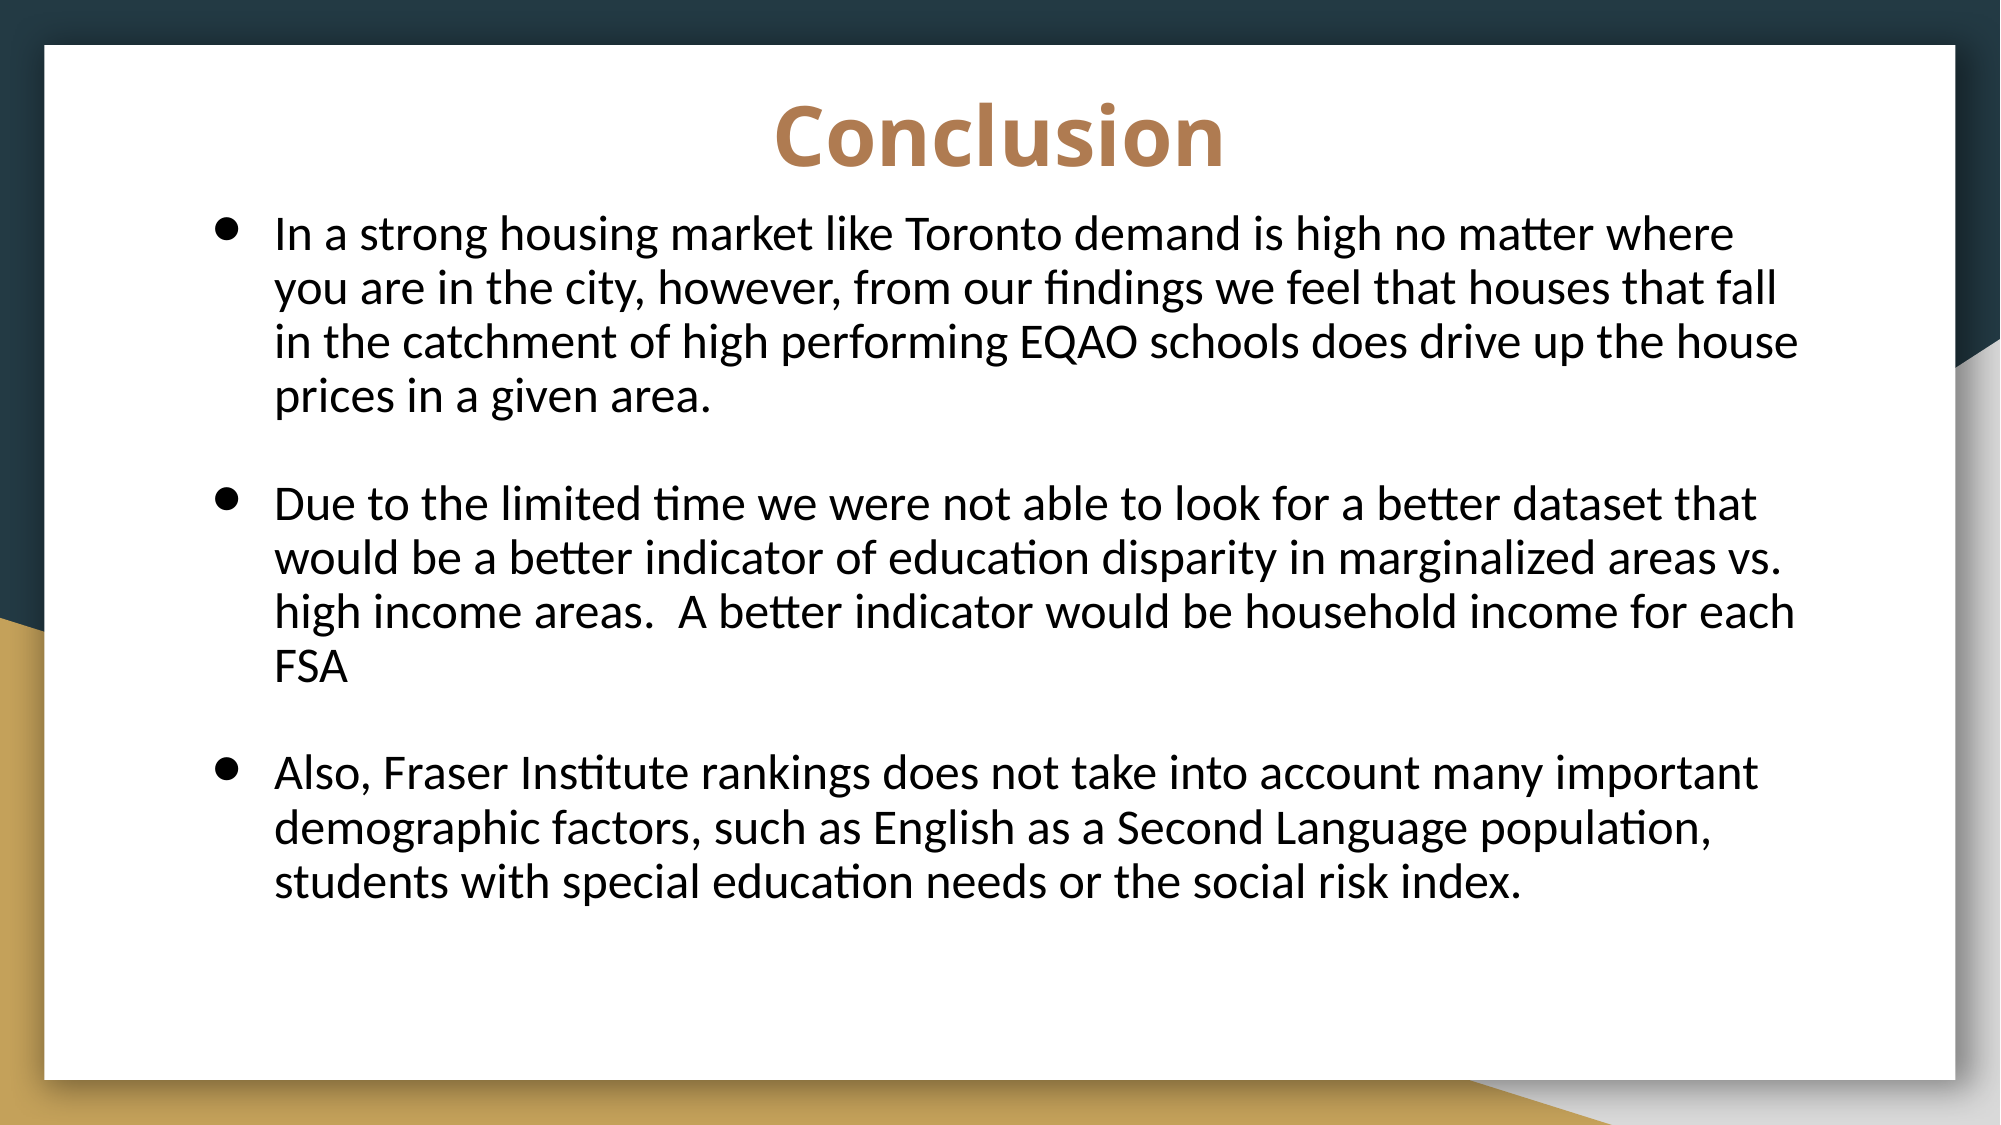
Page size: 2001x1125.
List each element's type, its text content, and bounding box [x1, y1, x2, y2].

list In a strong housing market like Toronto demand is high no matter where you are in the city, however, from our findings we feel that houses that fall in the catchment of high performing EQAO schools does drive up the house prices in a given area. Due to the limited time we were not able to look for a better dataset that would be a better indicator of education disparity in marginalized areas vs. high income areas. A better indicator would be household income for each FSA Also, Fraser Institute rankings does not take into account many important demographic factors, such as English as a Second Language population, students with special education needs or the social risk index. [179, 187, 1821, 1074]
title Conclusion [179, 63, 1821, 187]
